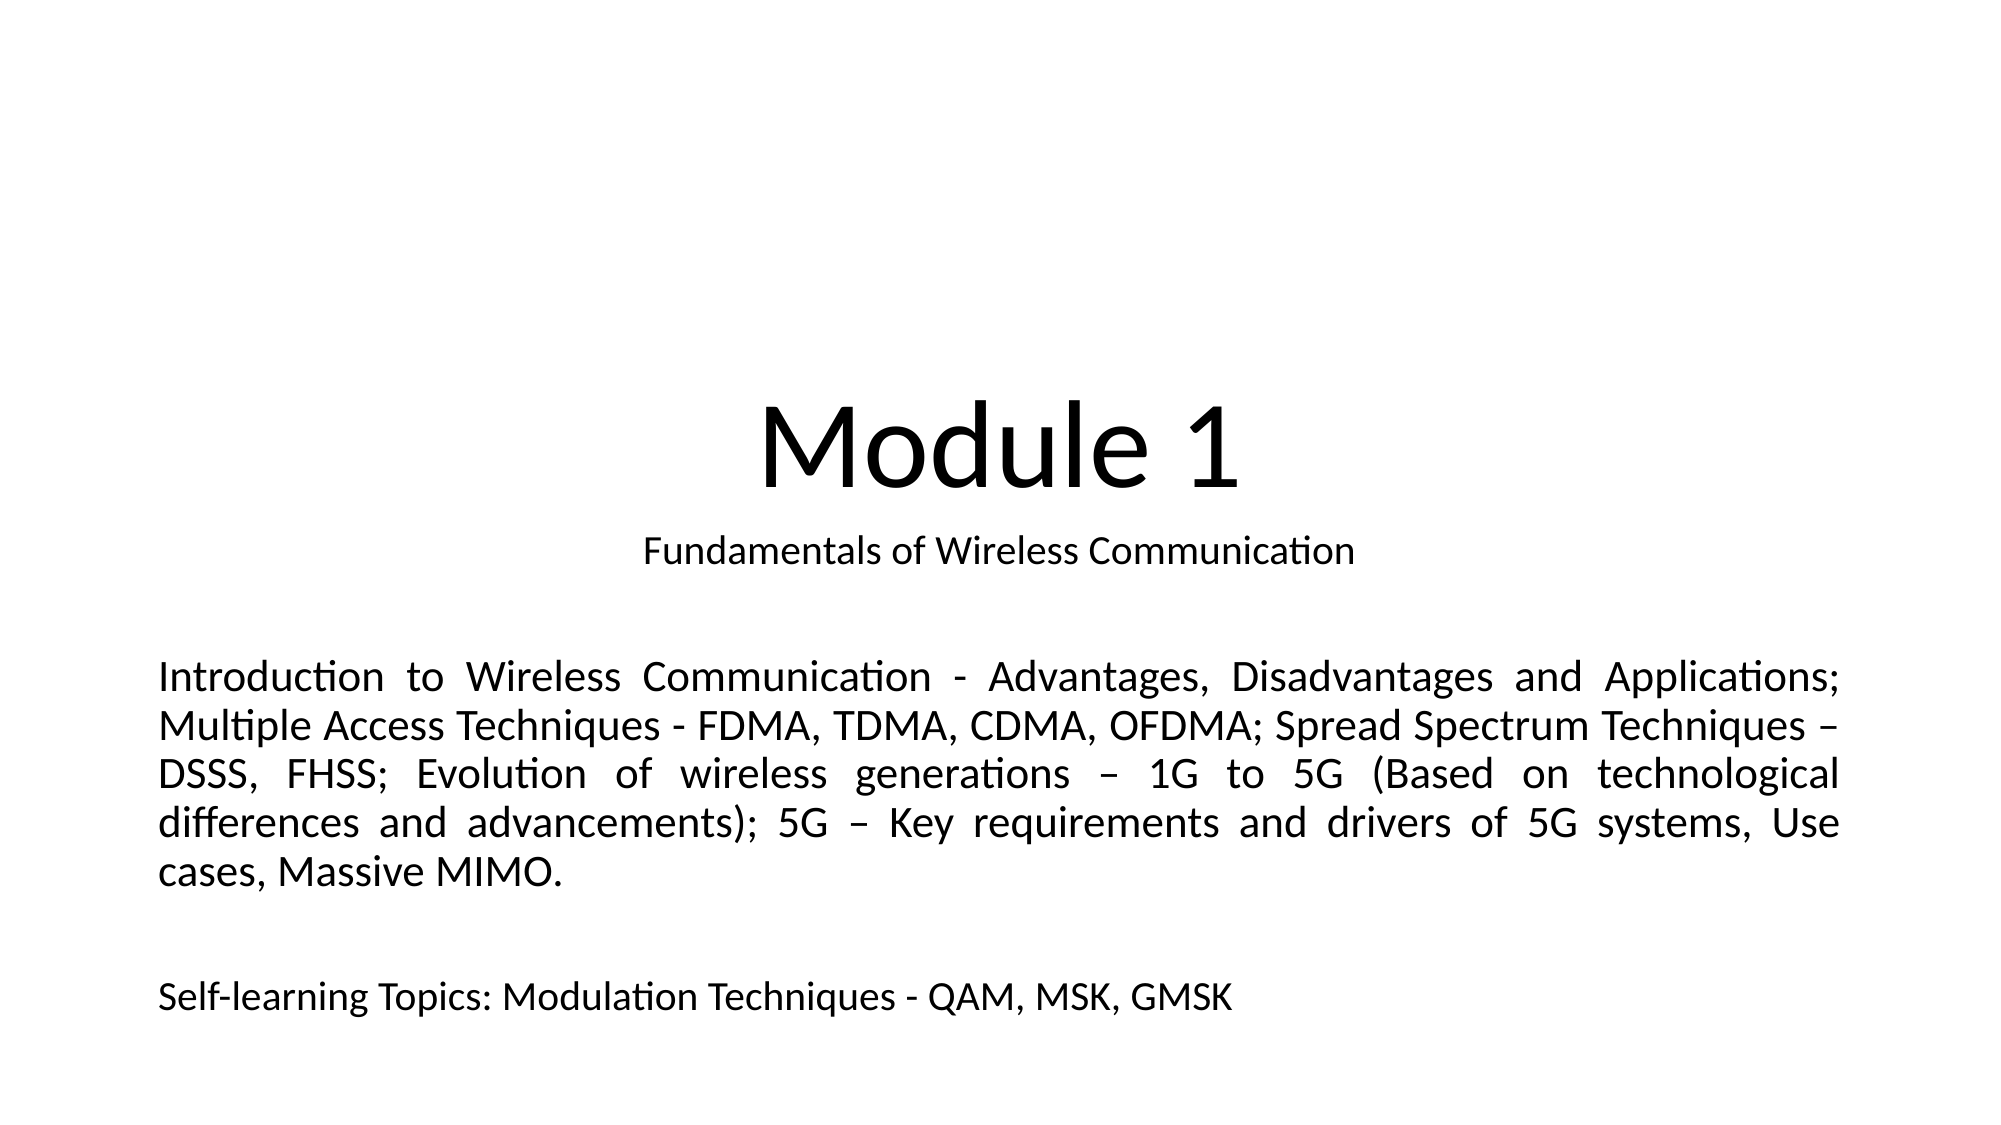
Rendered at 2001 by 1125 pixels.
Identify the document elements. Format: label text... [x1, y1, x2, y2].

title Module 1 [249, 184, 1750, 521]
subtitle Fundamentals of Wireless Communication Introduction to Wireless Communication - Advantages, Disadvantages and Applications; Multiple Access Techniques - FDMA, TDMA, CDMA, OFDMA; Spread Spectrum Techniques – DSSS, FHSS; Evolution of wireless generations – 1G to 5G (Based on technological differences and advancements); 5G – Key requirements and drivers of 5G systems, Use cases, Massive MIMO. Self-learning Topics: Modulation Techniques - QAM, MSK, GMSK [143, 521, 1857, 1033]
